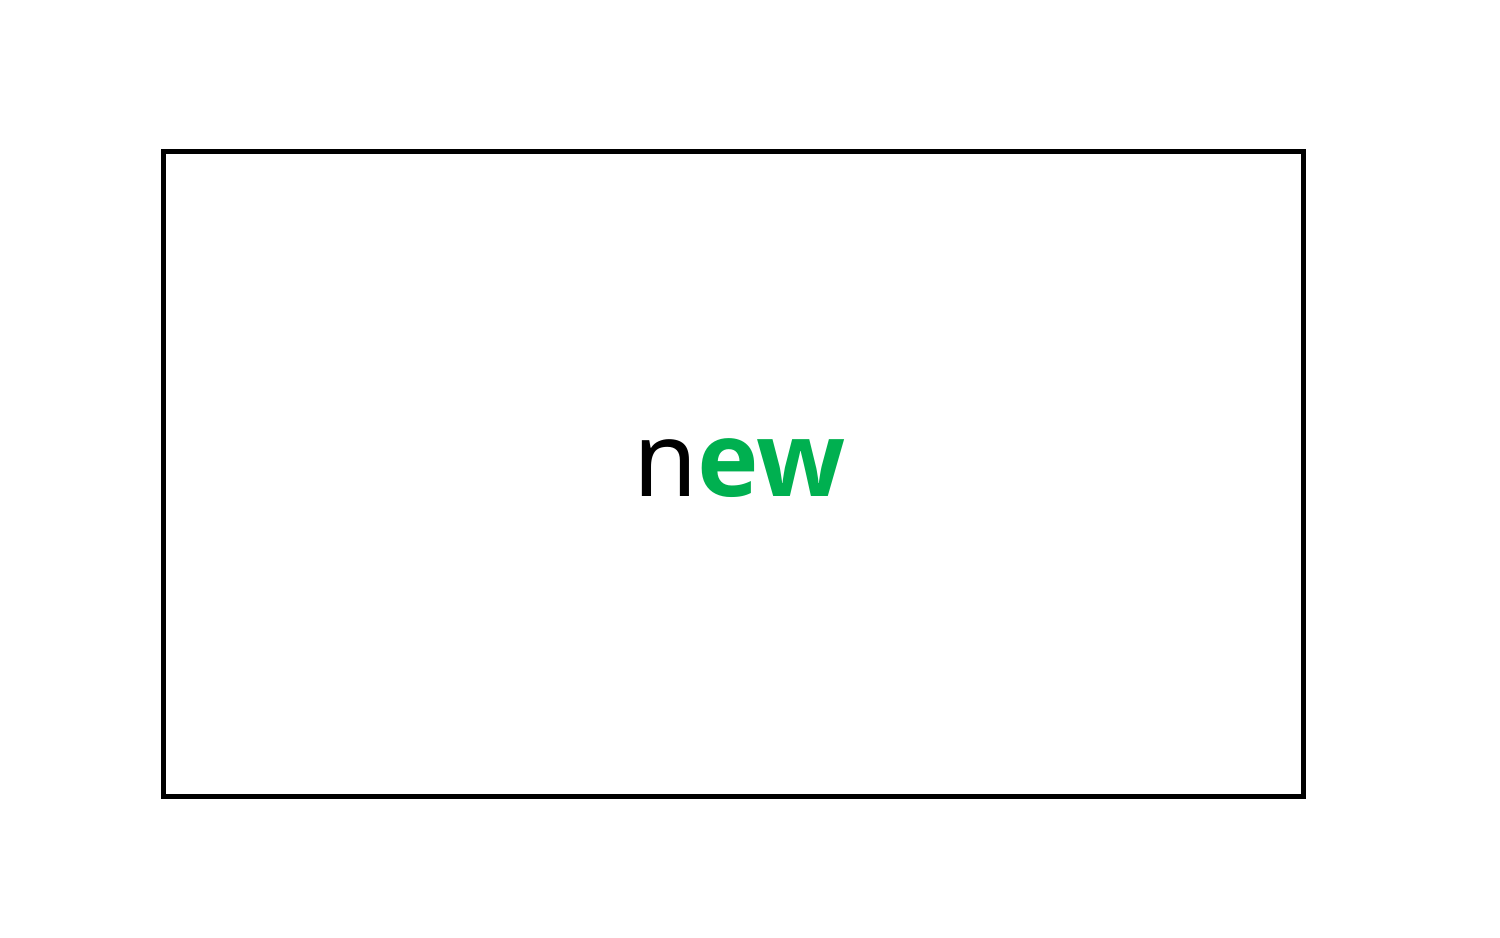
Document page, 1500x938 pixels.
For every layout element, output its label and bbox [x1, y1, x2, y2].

text_box [542, 463, 910, 698]
text_box [163, 150, 1304, 797]
